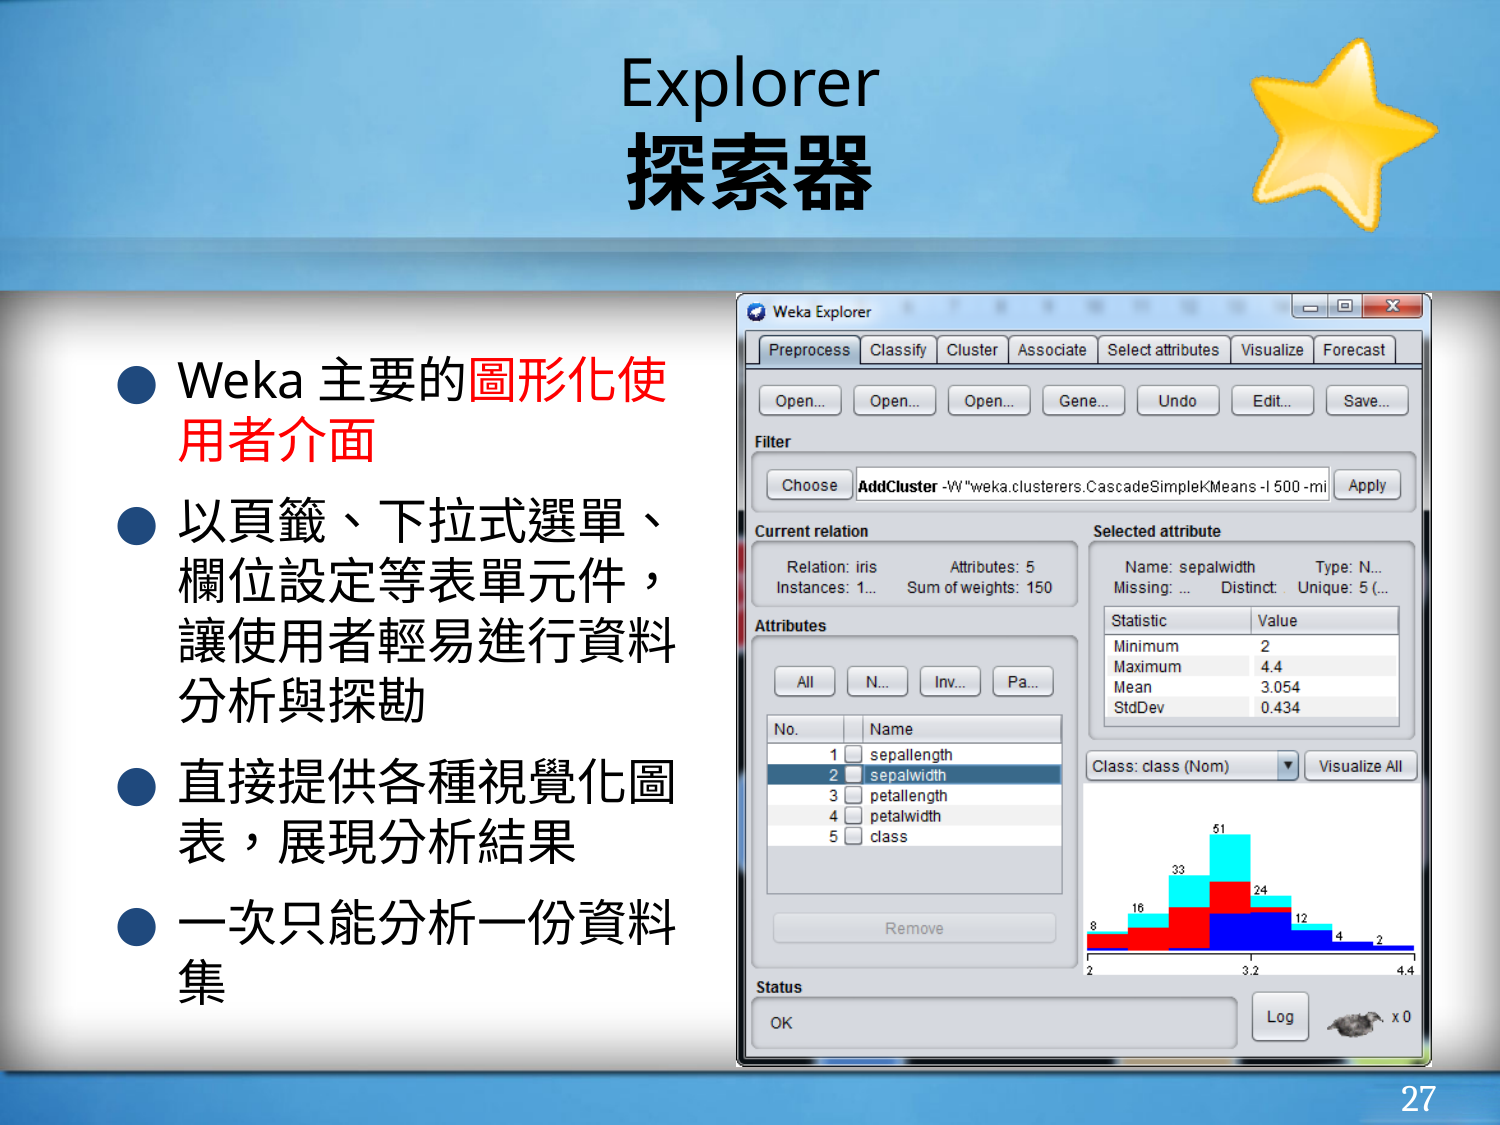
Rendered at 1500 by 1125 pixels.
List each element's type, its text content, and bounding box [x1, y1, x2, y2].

slide_number ‹#› [1350, 1074, 1488, 1118]
title Explorer 探索器 [78, 27, 1260, 232]
picture [0, 0, 1500, 1125]
list Weka主要的圖形化使用者介面 以頁籤、下拉式選單、欄位設定等表單元件，讓使用者輕易進行資料分析與探勘 直接提供各種視覺化圖表，展現分析結果 一次只能分析一份資料集 [87, 293, 719, 1067]
